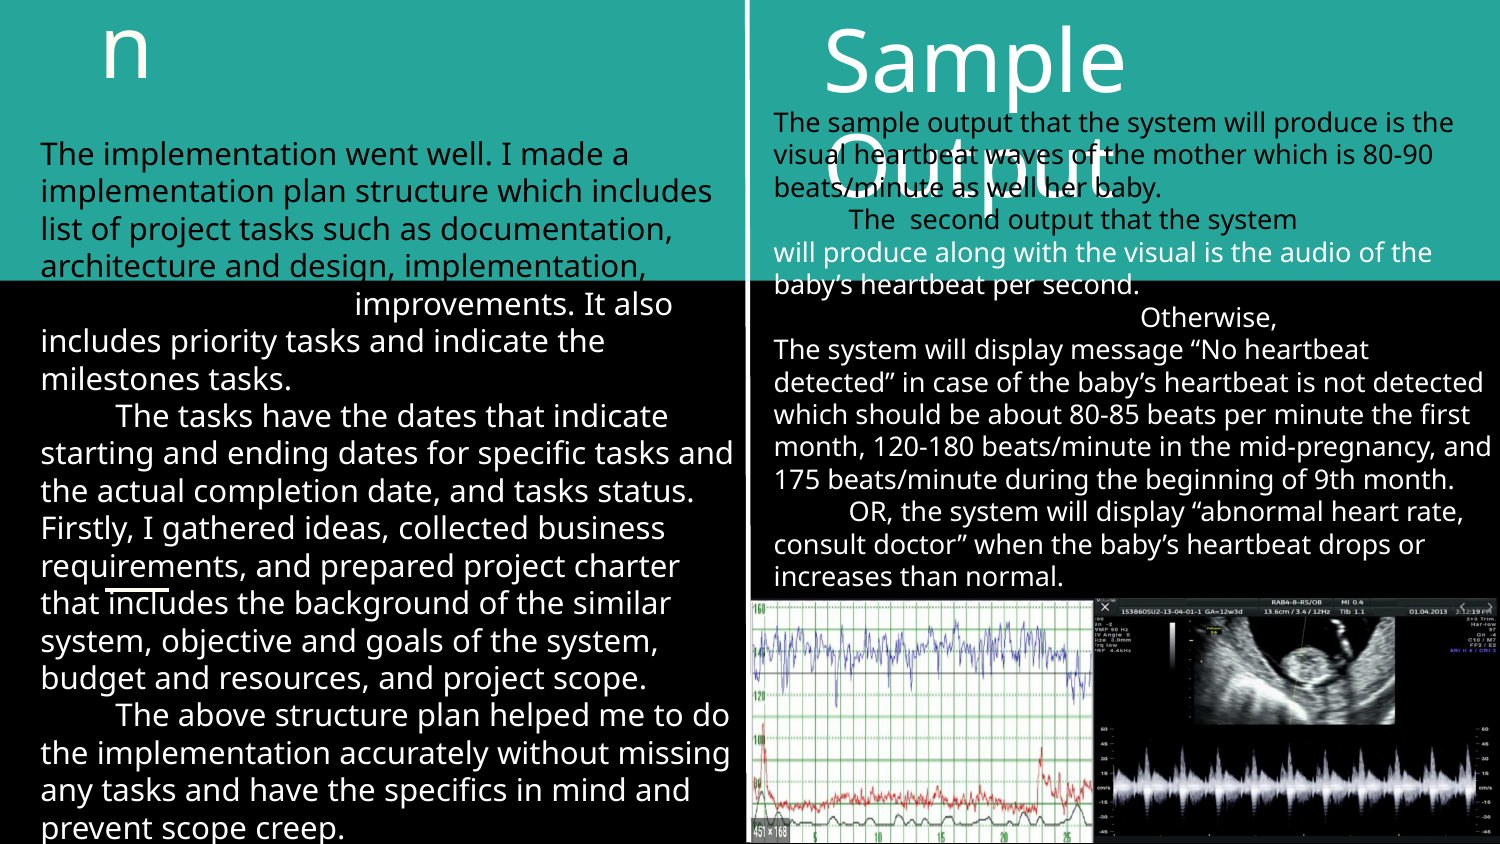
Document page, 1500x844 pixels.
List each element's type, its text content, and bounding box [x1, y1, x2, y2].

text_box The sample output that the system will produce is the visual heartbeat waves of the mother which is 80-90 beats/minute as well her baby. The second output that the system will produce along with the visual is the audio of the baby’s heartbeat per second. Otherwise, The system will display message “No heartbeat detected” in case of the baby’s heartbeat is not detected which should be about 80-85 beats per minute the first month, 120-180 beats/minute in the mid-pregnancy, and 175 beats/minute during the beginning of 9th month. OR, the system will display “abnormal heart rate, consult doctor” when the baby’s heartbeat drops or increases than normal. [758, 90, 1500, 597]
title Implementation [84, 17, 724, 111]
text_box Sample Output [808, 0, 1411, 83]
picture [749, 598, 1500, 843]
subtitle The implementation went well. I made a implementation plan structure which includes list of project tasks such as documentation, architecture and design, implementation, testing, outputs, and improvements. It also includes priority tasks and indicate the milestones tasks. The tasks have the dates that indicate starting and ending dates for specific tasks and the actual completion date, and tasks status. Firstly, I gathered ideas, collected business requirements, and prepared project charter that includes the background of the similar system, objective and goals of the system, budget and resources, and project scope. The above structure plan helped me to do the implementation accurately without missing any tasks and have the specifics in mind and prevent scope creep. [25, 119, 741, 822]
